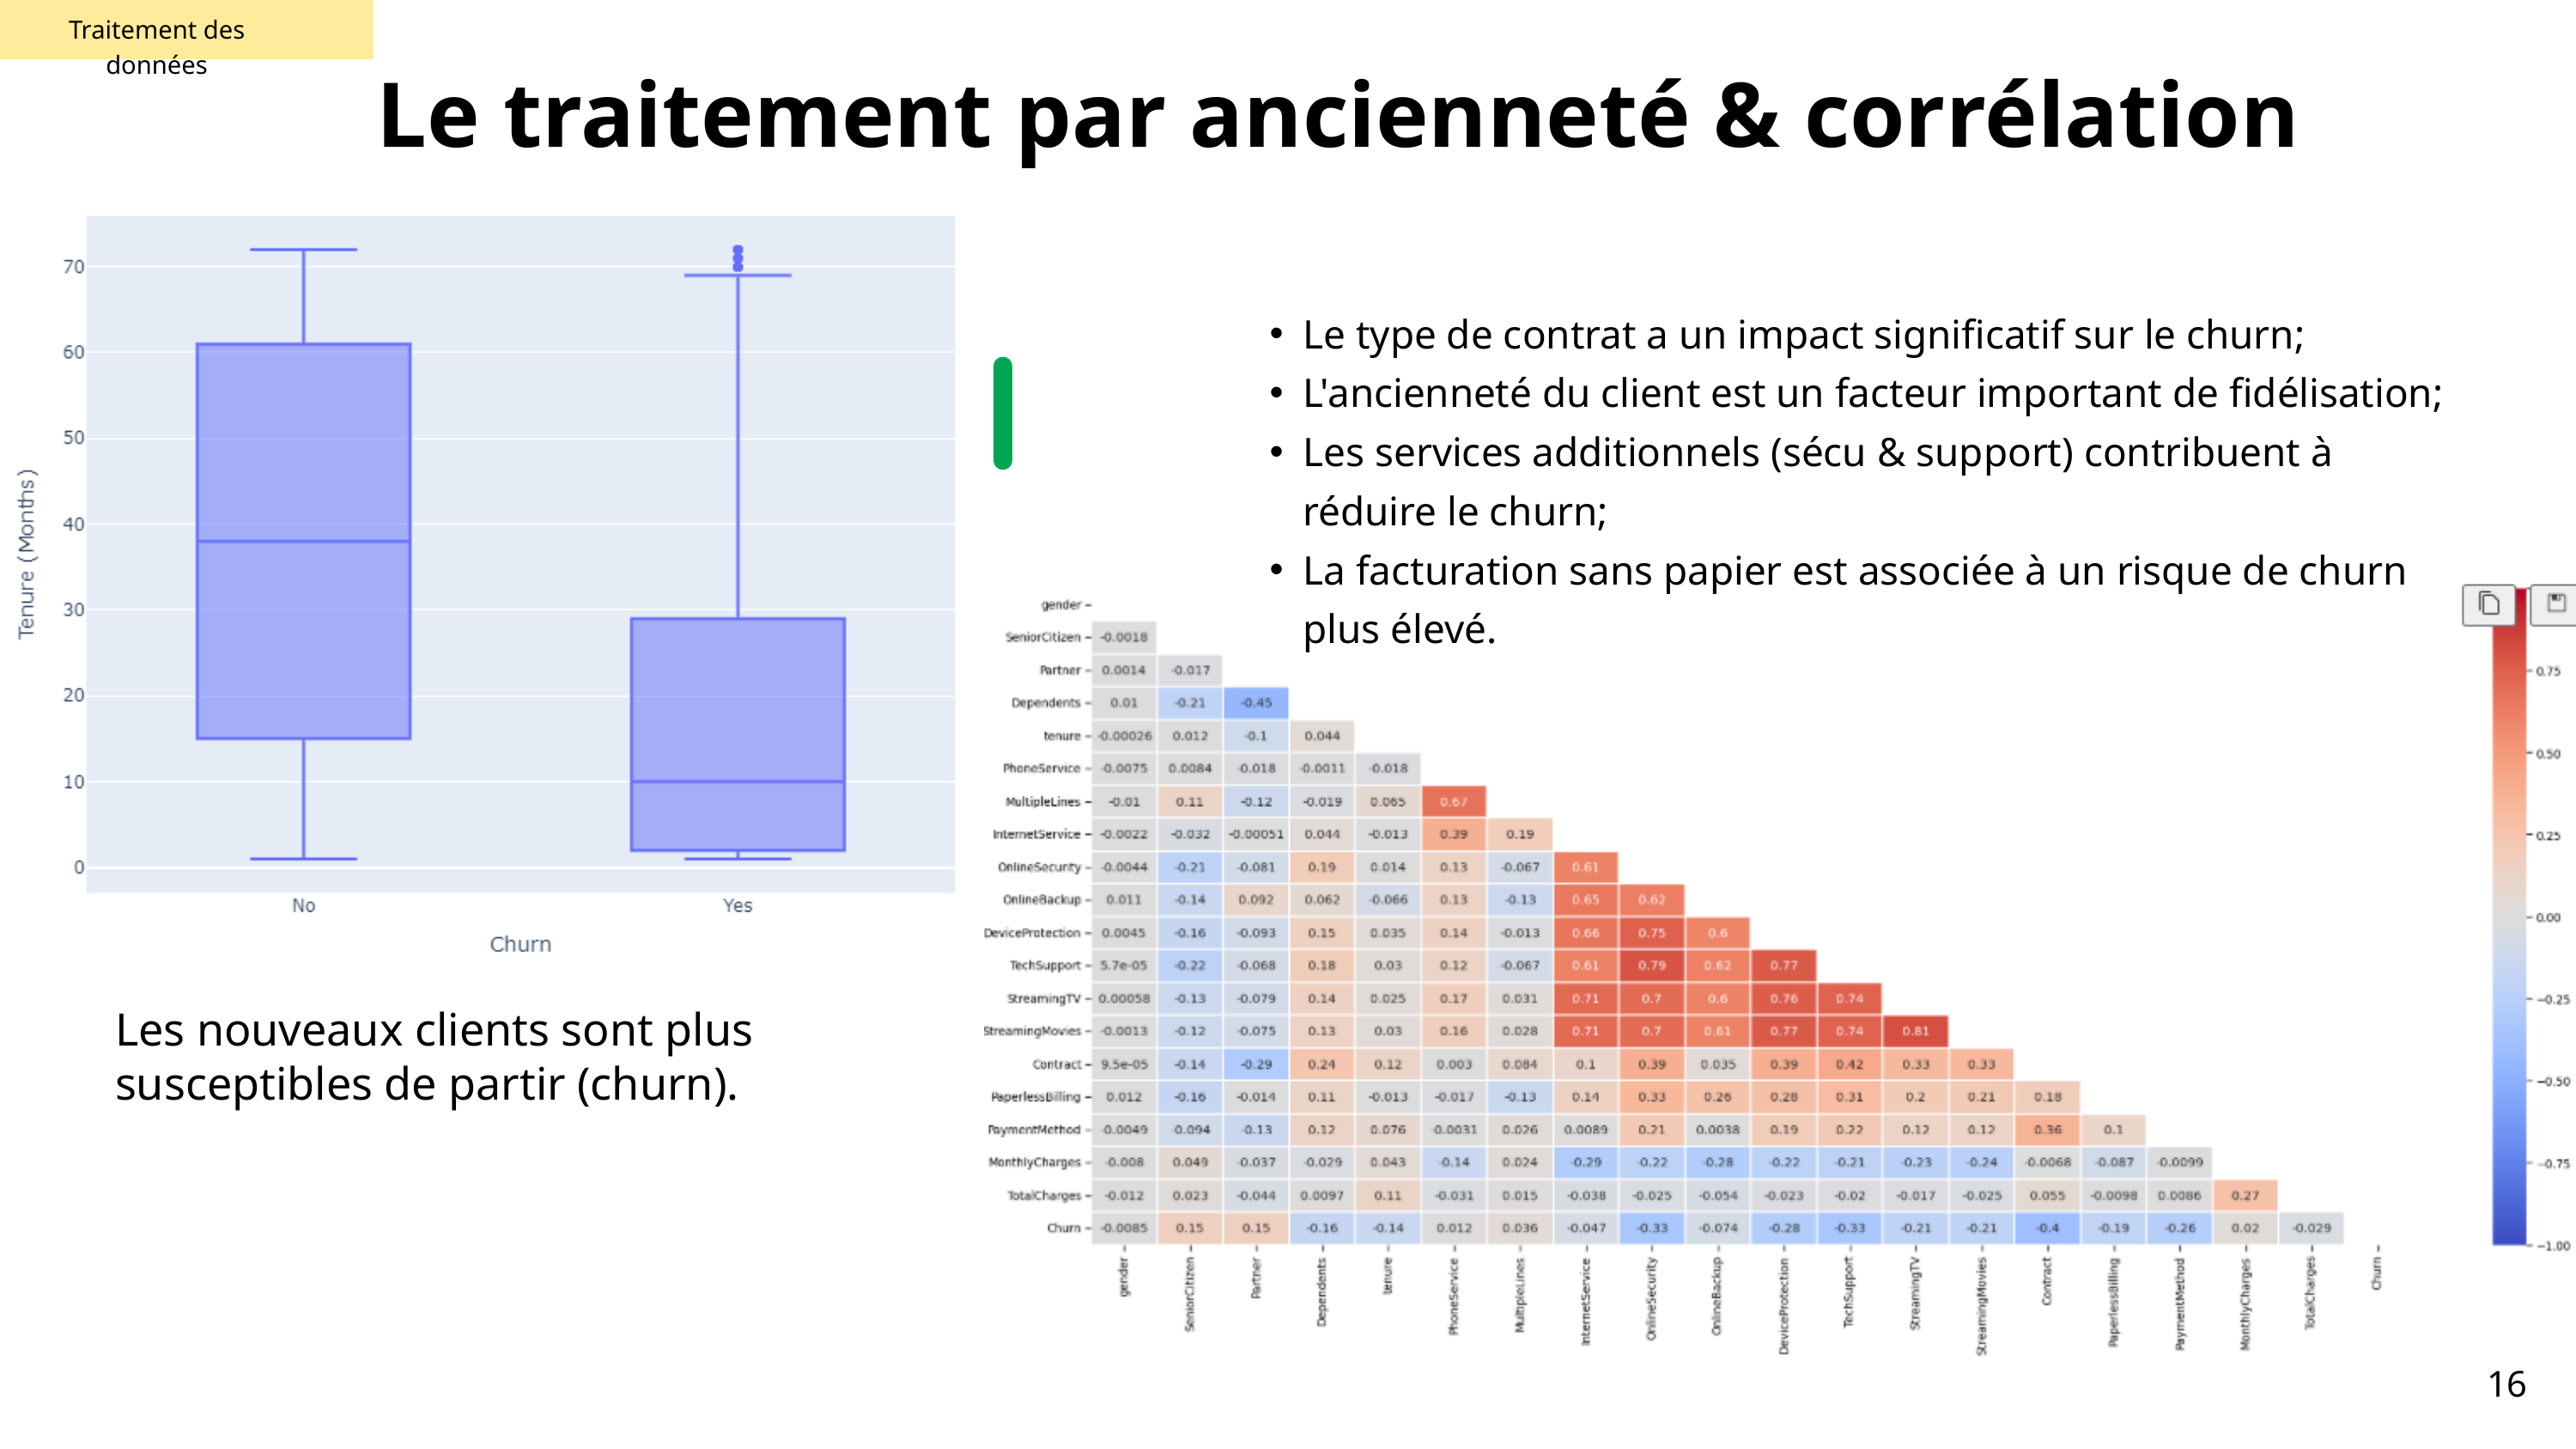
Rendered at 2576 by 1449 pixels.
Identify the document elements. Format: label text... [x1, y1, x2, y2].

text_box Le traitement par ancienneté & corrélation [204, 58, 2497, 166]
text_box [984, 583, 2576, 1361]
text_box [993, 356, 1013, 470]
text_box 16 [2486, 1354, 2528, 1404]
text_box Traitement des données [21, 68, 292, 80]
text_box Le type de contrat a un impact significatif sur le churn; L'ancienneté du client est un facteur important de fidélisation; Les services additionnels (sécu & support) contribuent à réduire le churn; La facturation sans papier est associée à un risque de churn plus élevé. [1236, 297, 2452, 652]
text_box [0, 0, 374, 60]
text_box [0, 204, 964, 962]
text_box Les nouveaux clients sont plus susceptibles de partir (churn). [115, 1001, 803, 1109]
